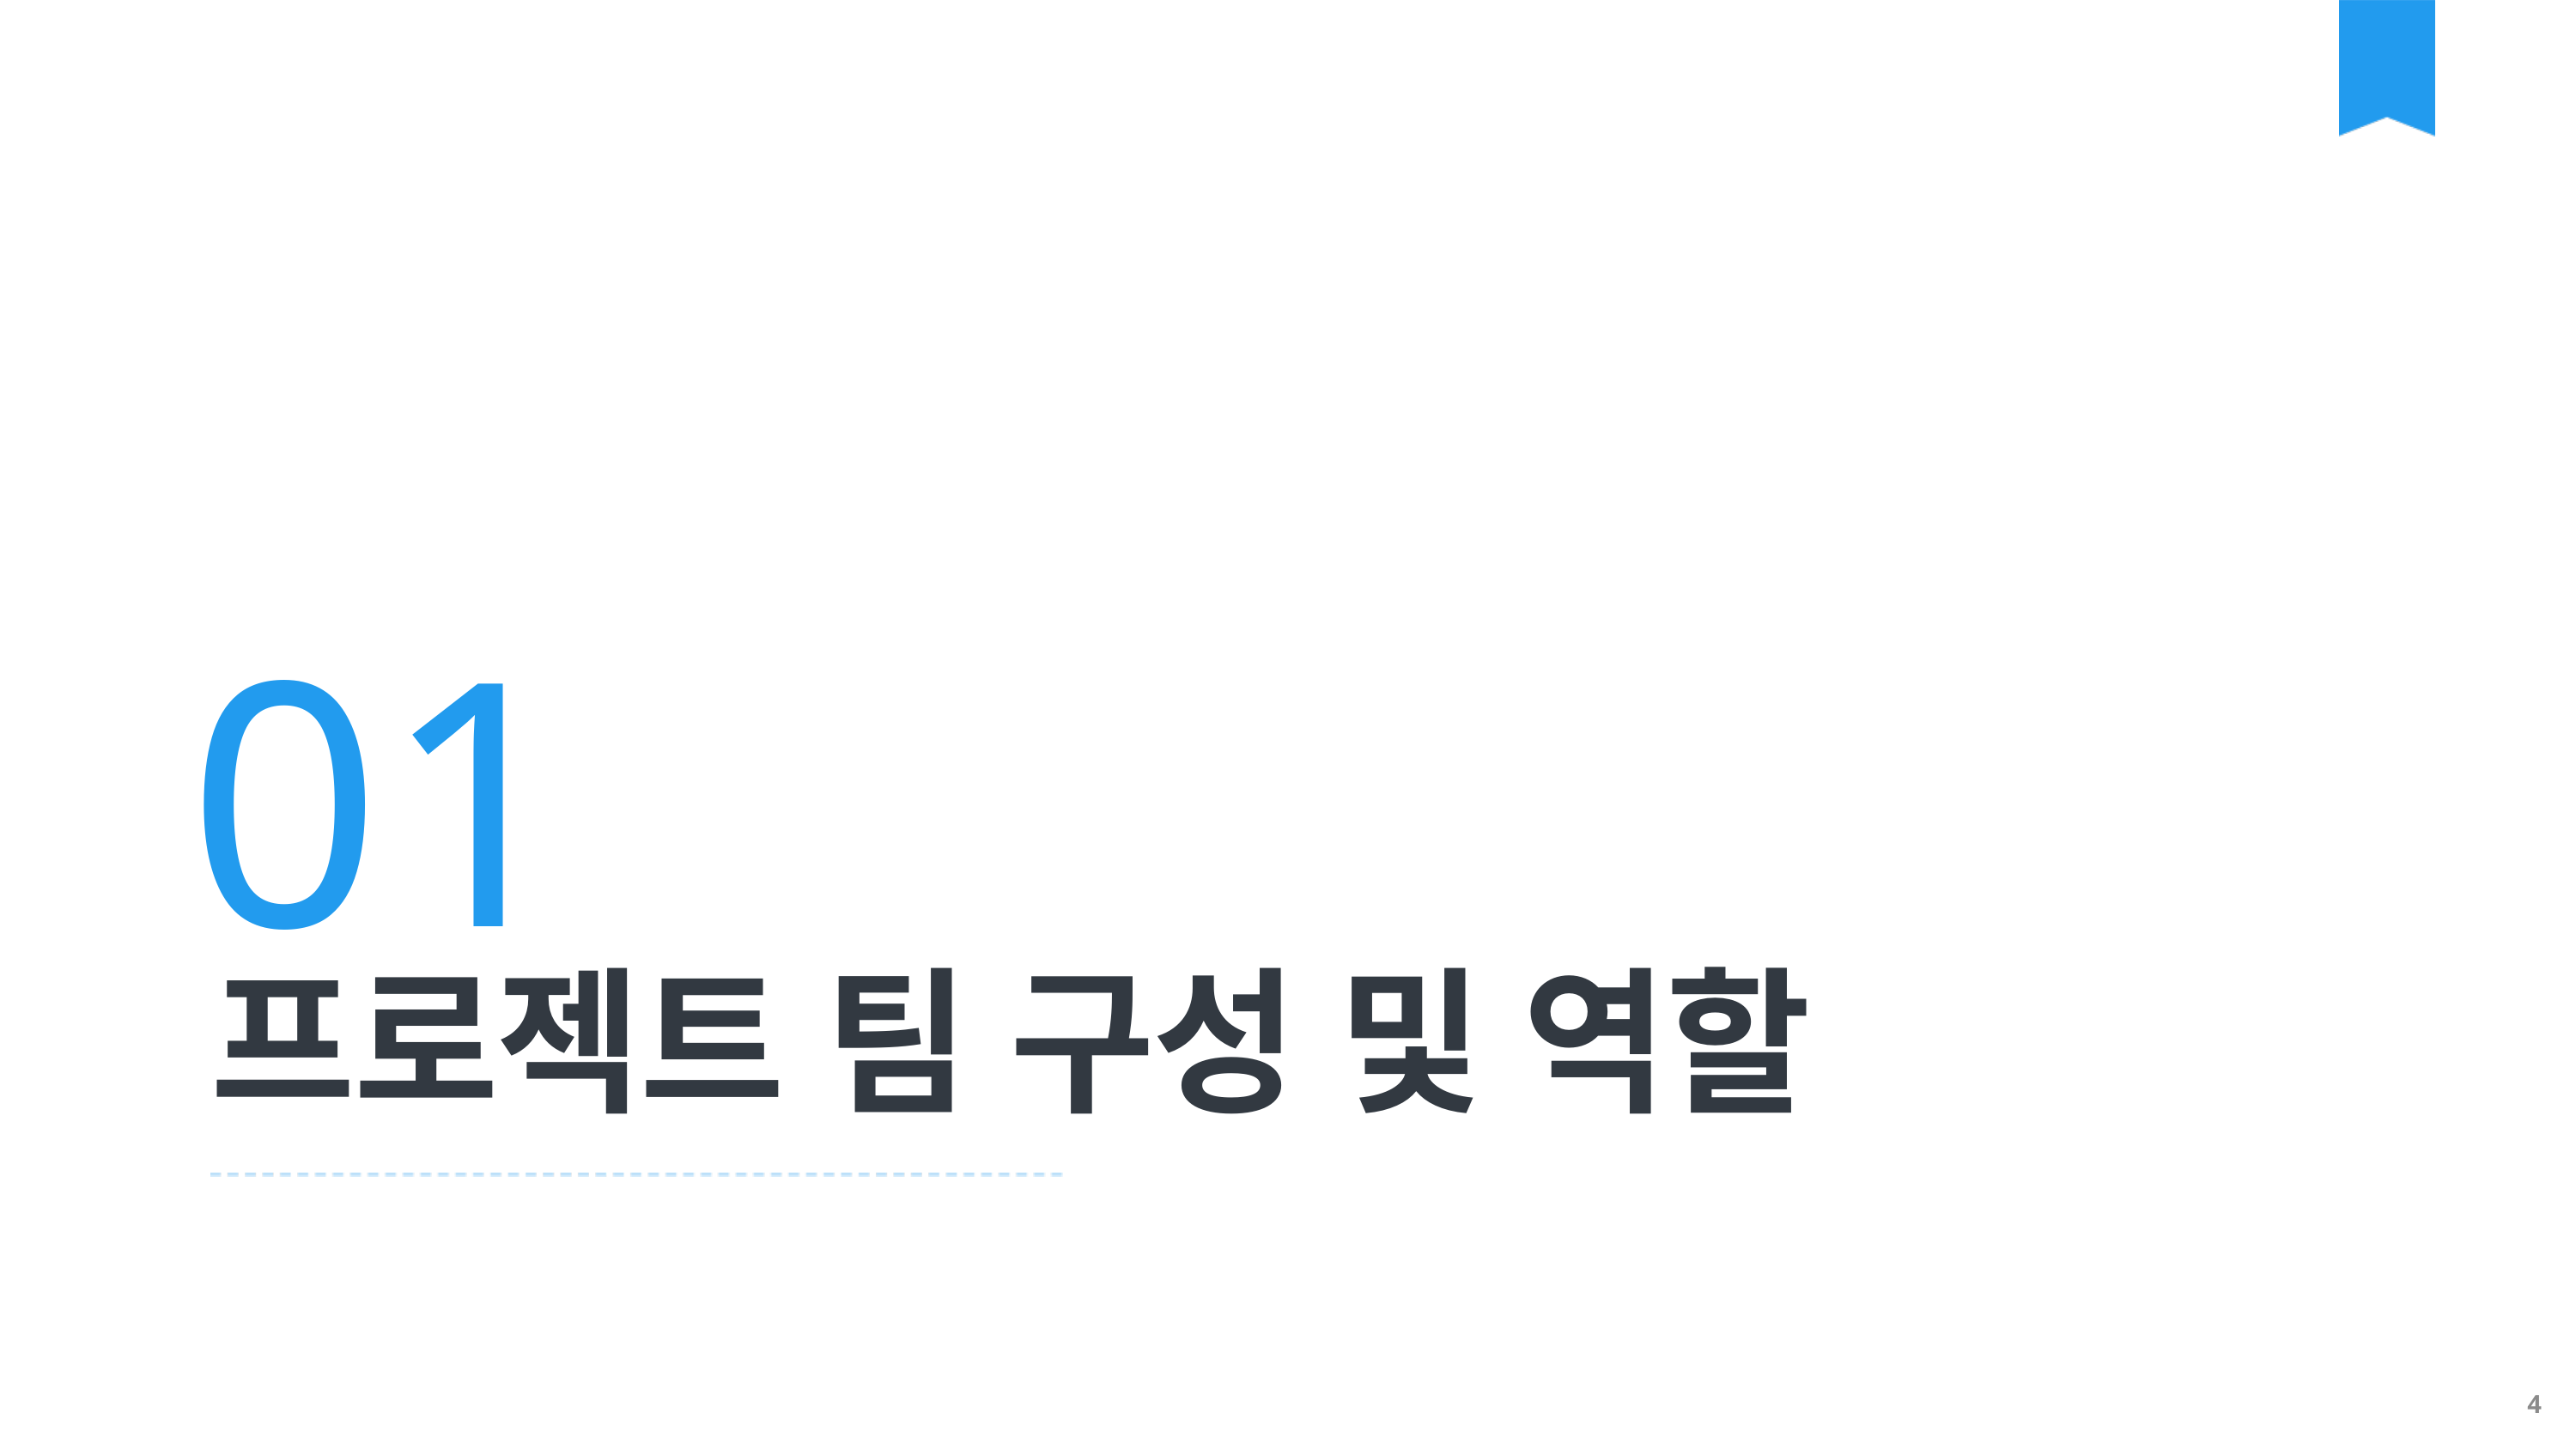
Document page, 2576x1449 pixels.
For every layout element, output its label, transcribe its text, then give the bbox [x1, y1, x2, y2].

picture [40, 0, 2537, 1410]
slide_number 4 [2254, 1303, 2555, 1449]
